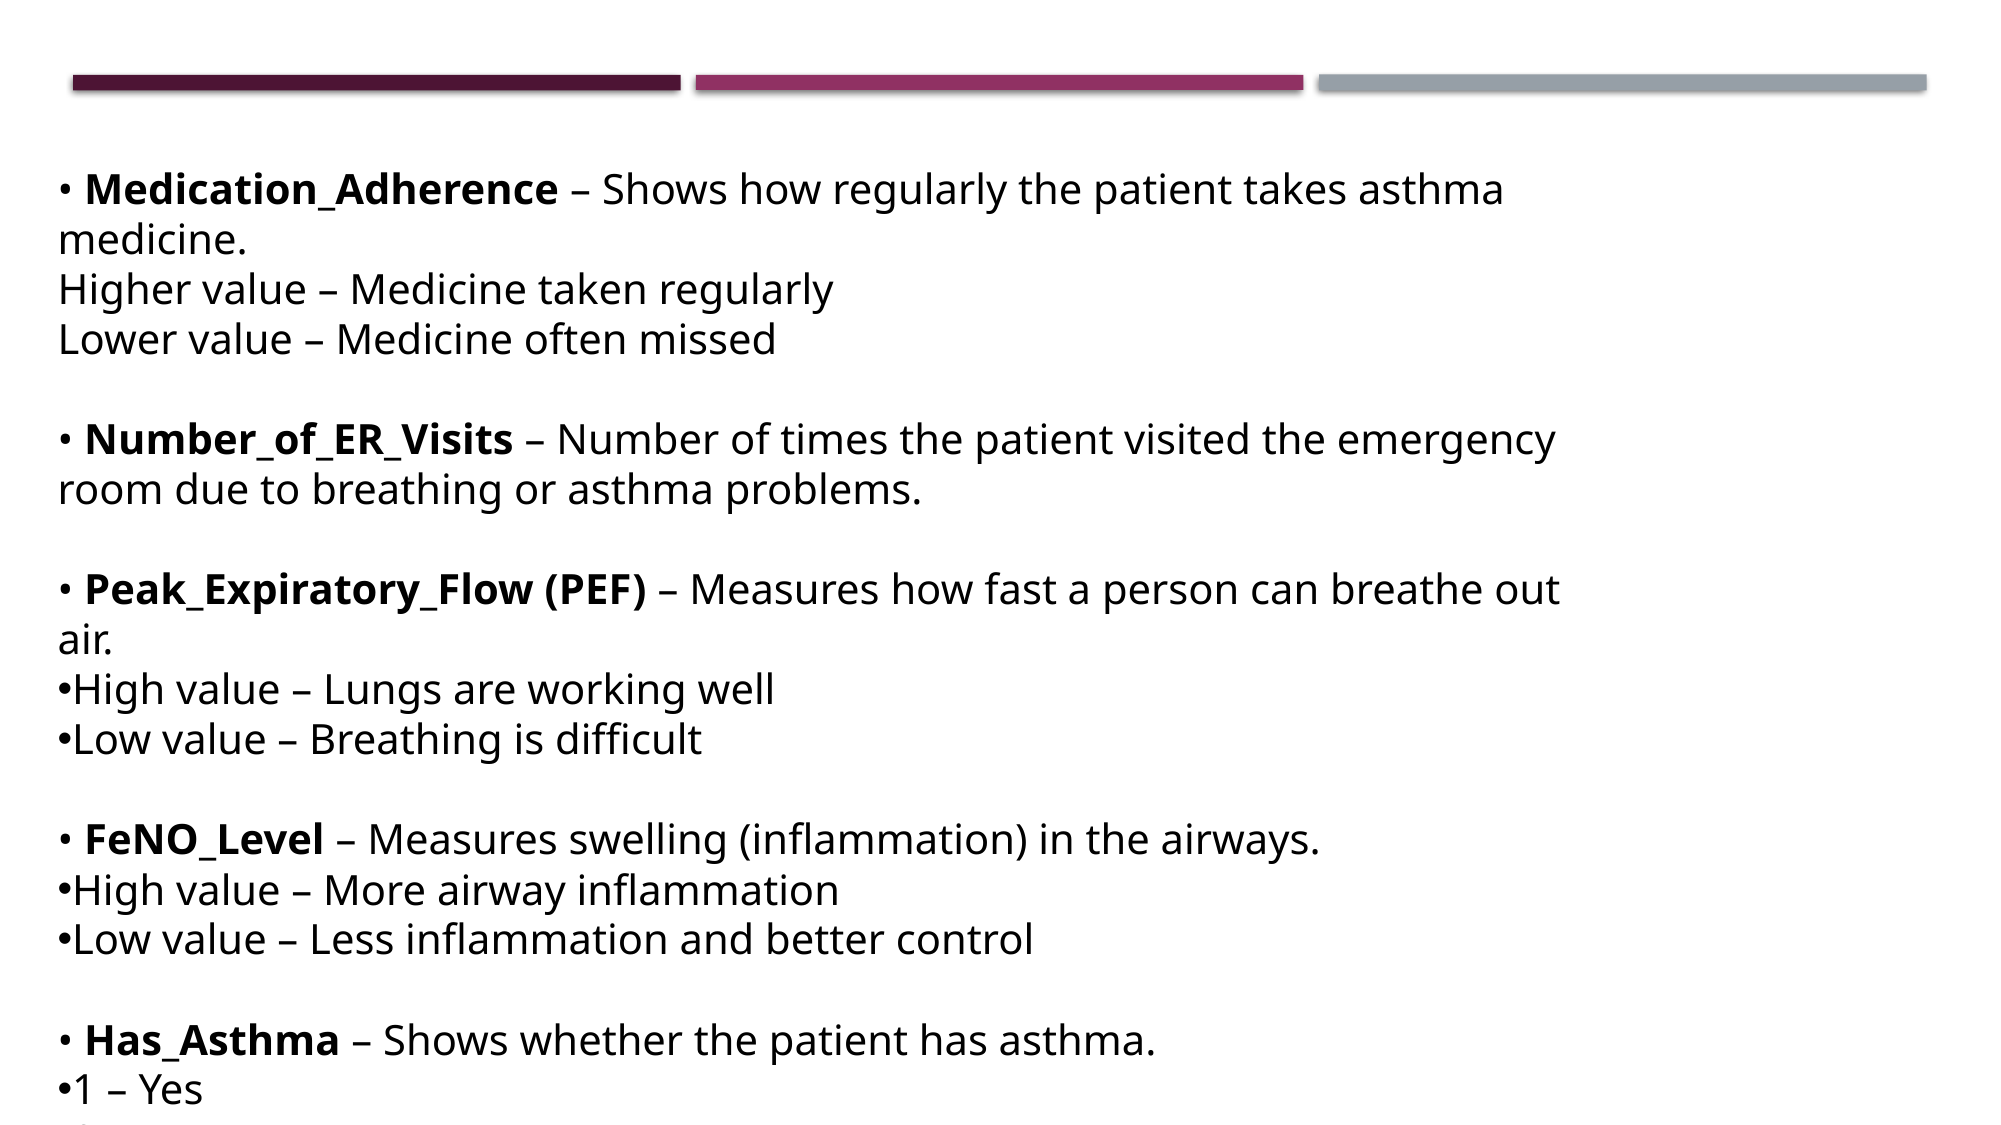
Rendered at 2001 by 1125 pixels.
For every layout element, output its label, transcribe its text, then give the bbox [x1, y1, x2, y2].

text_box • Medication_Adherence – Shows how regularly the patient takes asthma medicine. Higher value – Medicine taken regularly Lower value – Medicine often missed • Number_of_ER_Visits – Number of times the patient visited the emergency room due to breathing or asthma problems. • Peak_Expiratory_Flow (PEF) – Measures how fast a person can breathe out air. High value – Lungs are working well Low value – Breathing is difficult • FeNO_Level – Measures swelling (inflammation) in the airways. High value – More airway inflammation Low value – Less inflammation and better control • Has_Asthma – Shows whether the patient has asthma. 1 – Yes 0 – No [42, 155, 1617, 1125]
